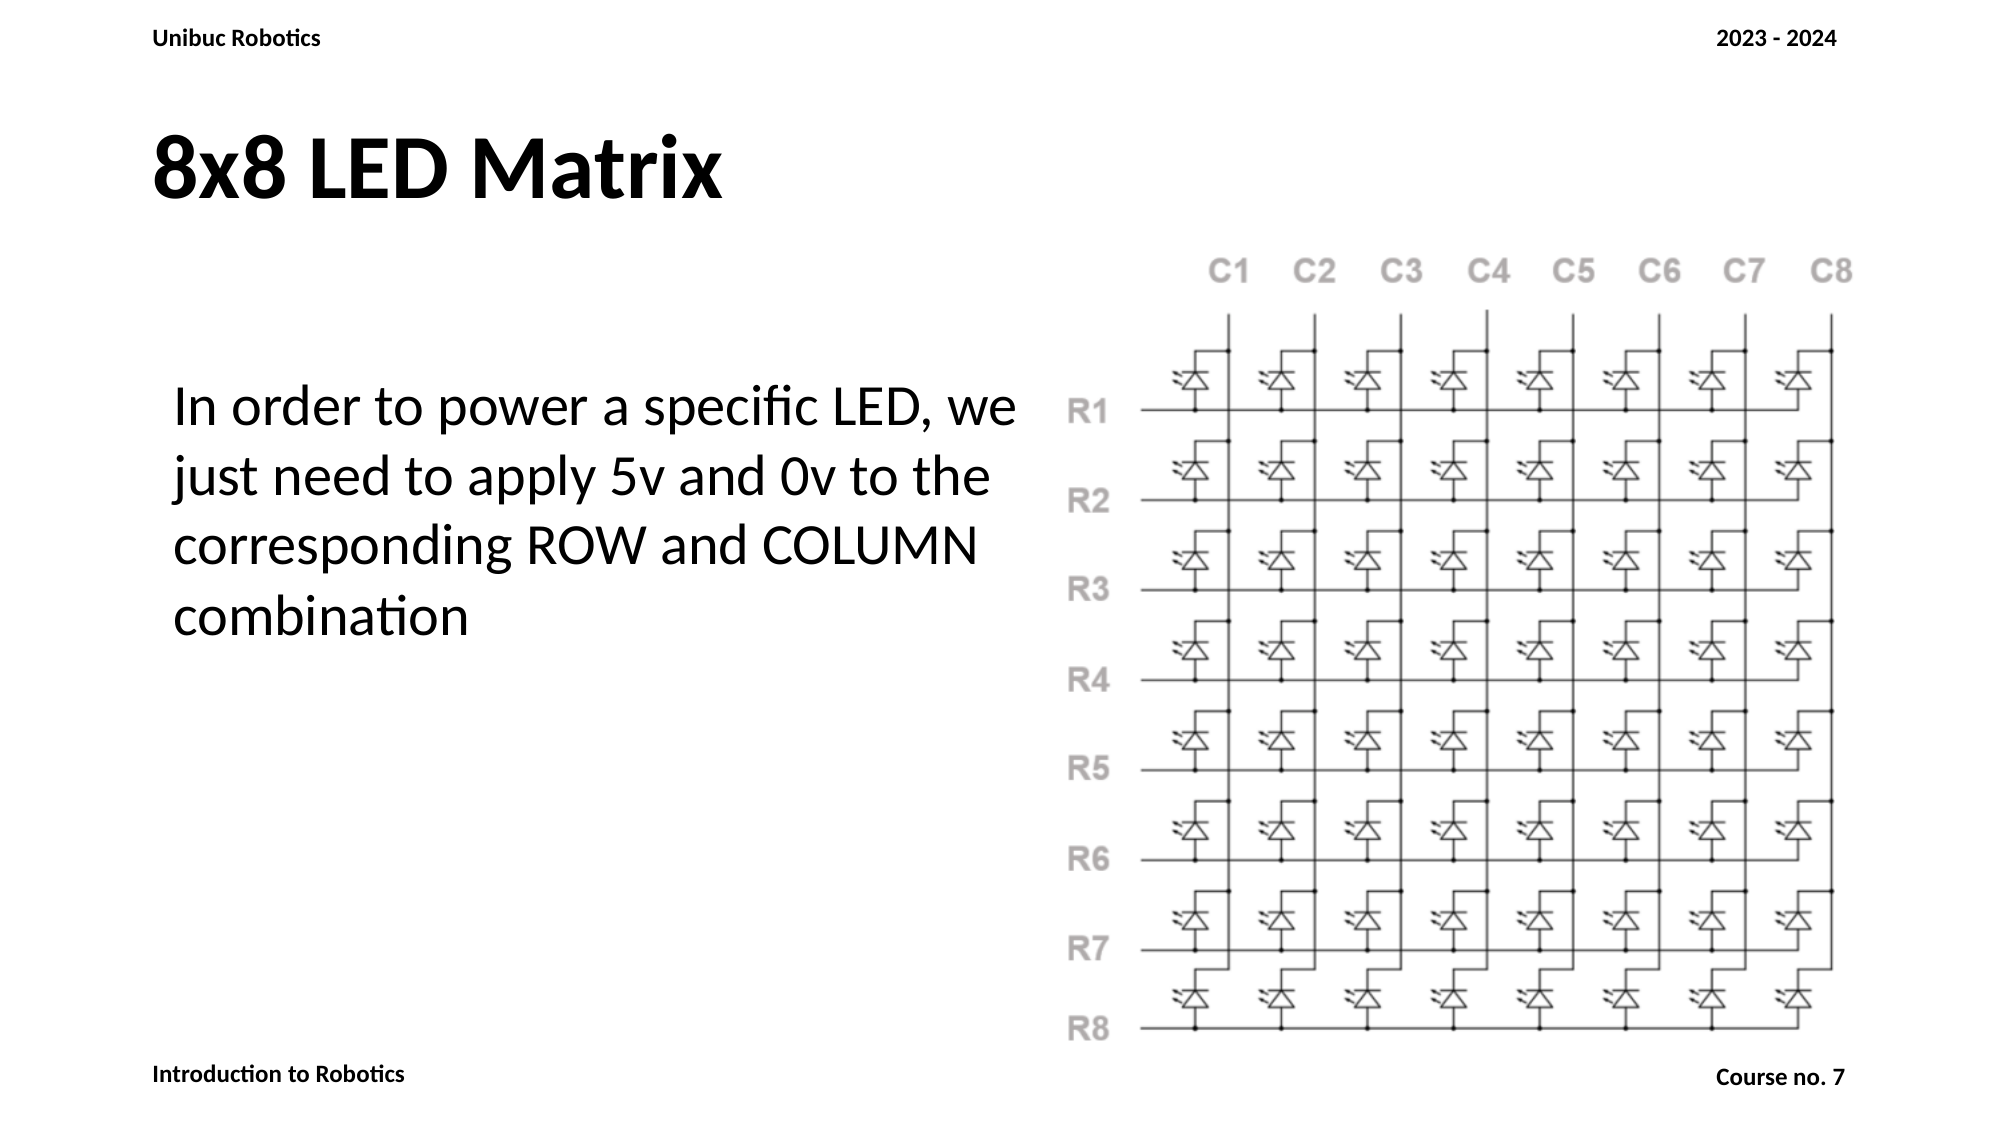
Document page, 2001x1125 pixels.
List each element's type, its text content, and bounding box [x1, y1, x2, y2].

title 8x8 LED Matrix [137, 59, 1863, 278]
text_box In order to power a specific LED, we just need to apply 5v and 0v to the corresponding ROW and COLUMN combination [158, 351, 1041, 662]
picture [1061, 251, 1863, 1050]
